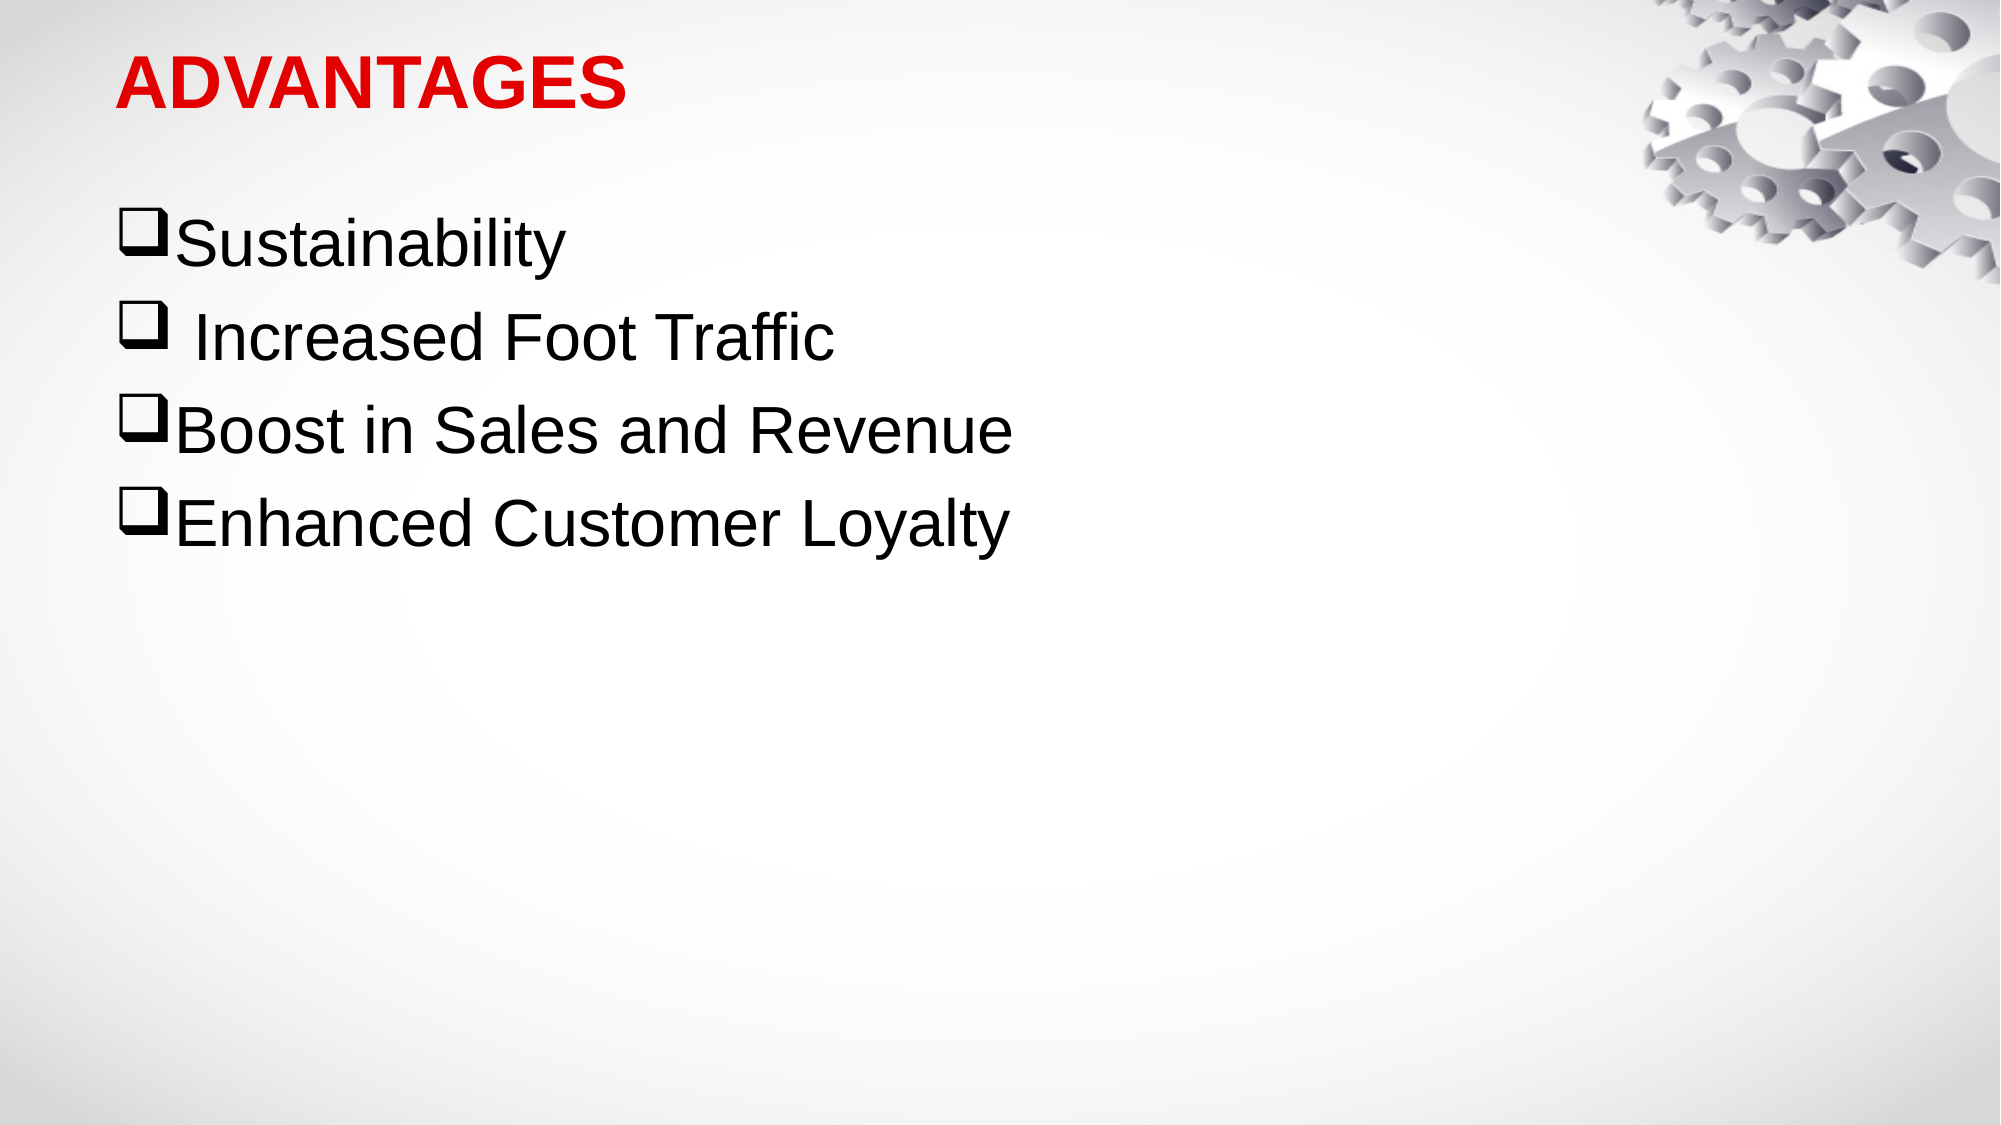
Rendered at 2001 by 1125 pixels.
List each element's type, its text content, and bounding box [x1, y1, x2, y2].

title ADVANTAGES [99, 30, 1901, 127]
list Sustainability Increased Foot Traffic Boost in Sales and Revenue Enhanced Customer Loyalty [99, 192, 1901, 1006]
picture [0, 0, 2000, 1125]
